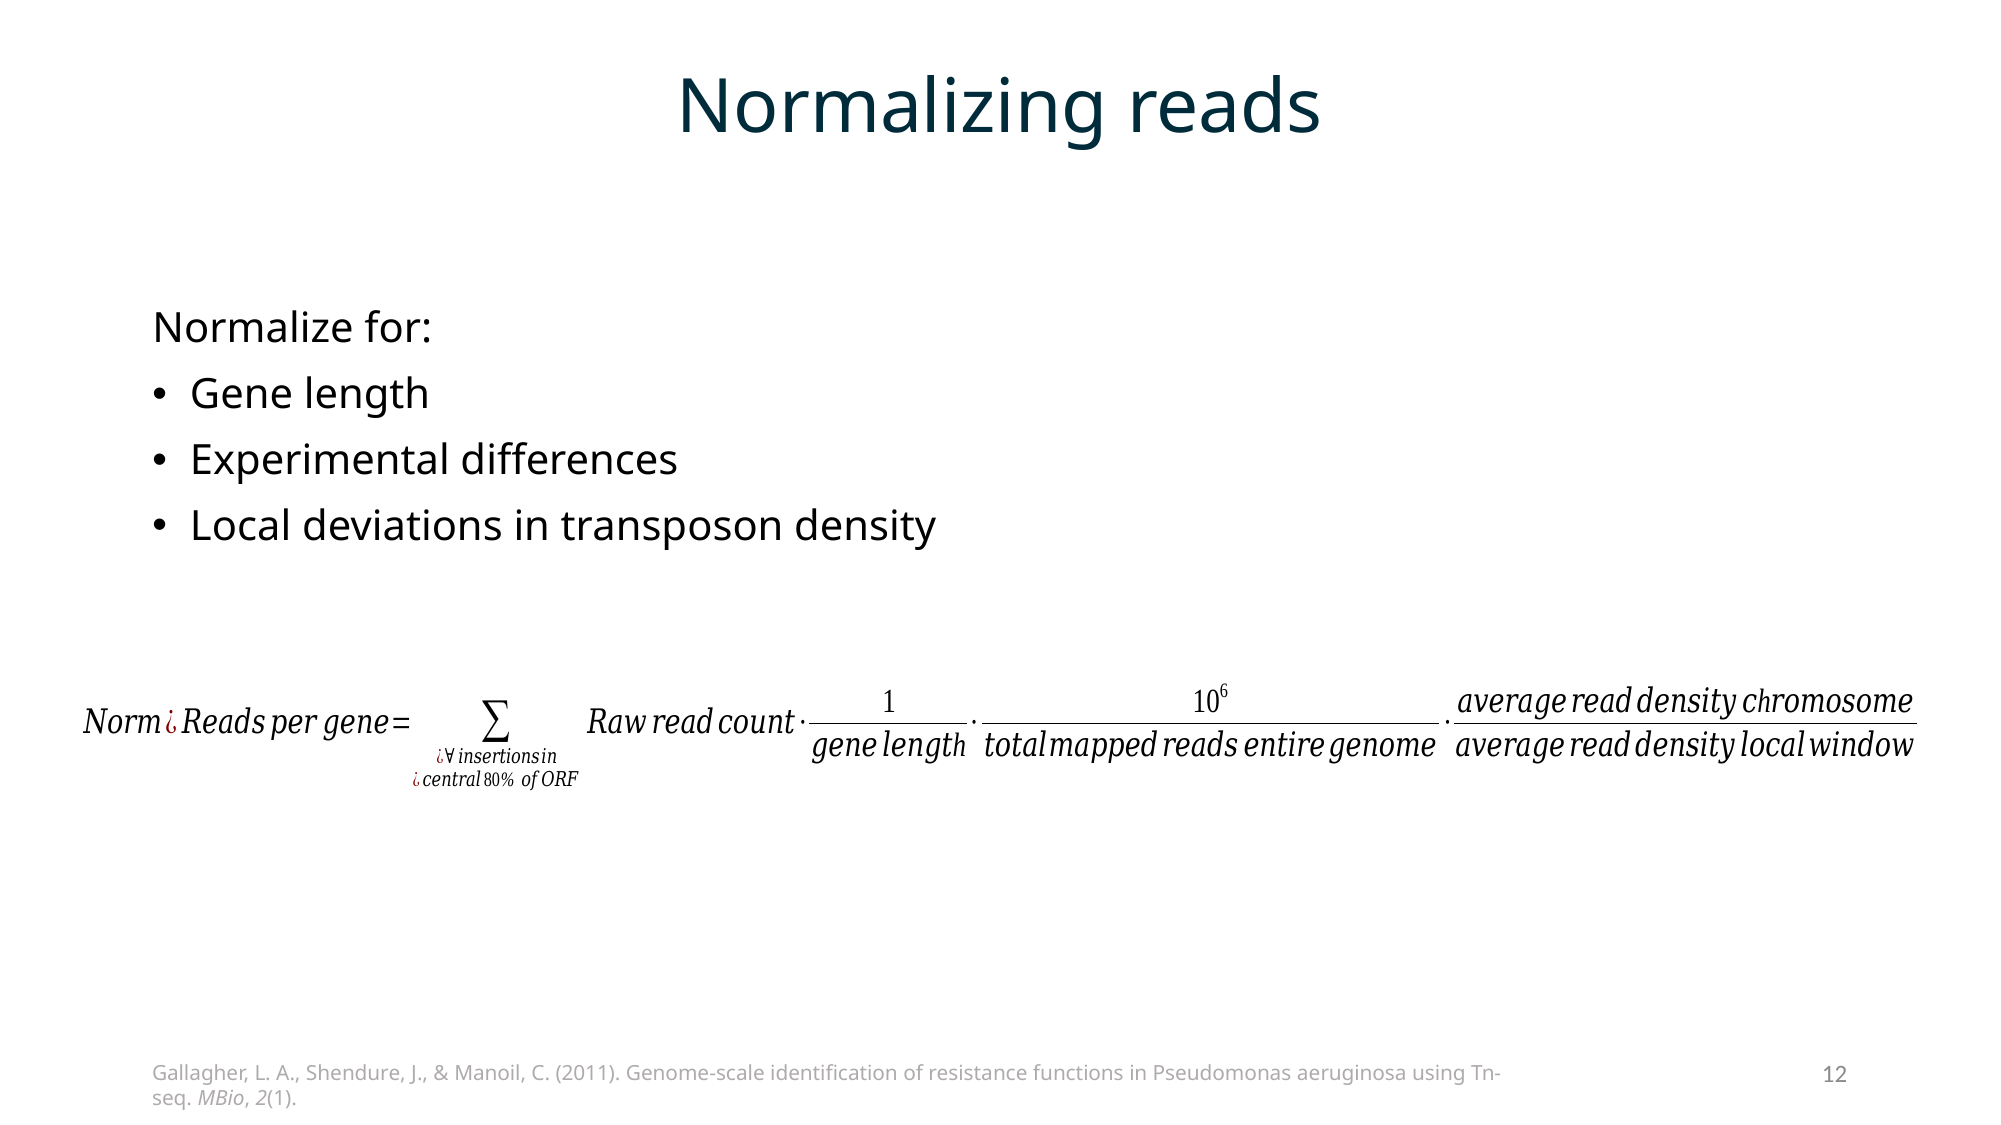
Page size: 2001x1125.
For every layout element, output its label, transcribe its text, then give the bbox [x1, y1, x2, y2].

slide_number 12 [1412, 1042, 1863, 1103]
text_box Gallagher, L. A., Shendure, J., & Manoil, C. (2011). Genome-scale identification of resistance functions in Pseudomonas aeruginosa using Tn-seq. MBio, 2(1). [137, 1052, 1612, 1118]
title Normalizing reads [0, 0, 2000, 218]
list Normalize for: Gene length Experimental differences Local deviations in transposon density [137, 299, 1863, 1014]
